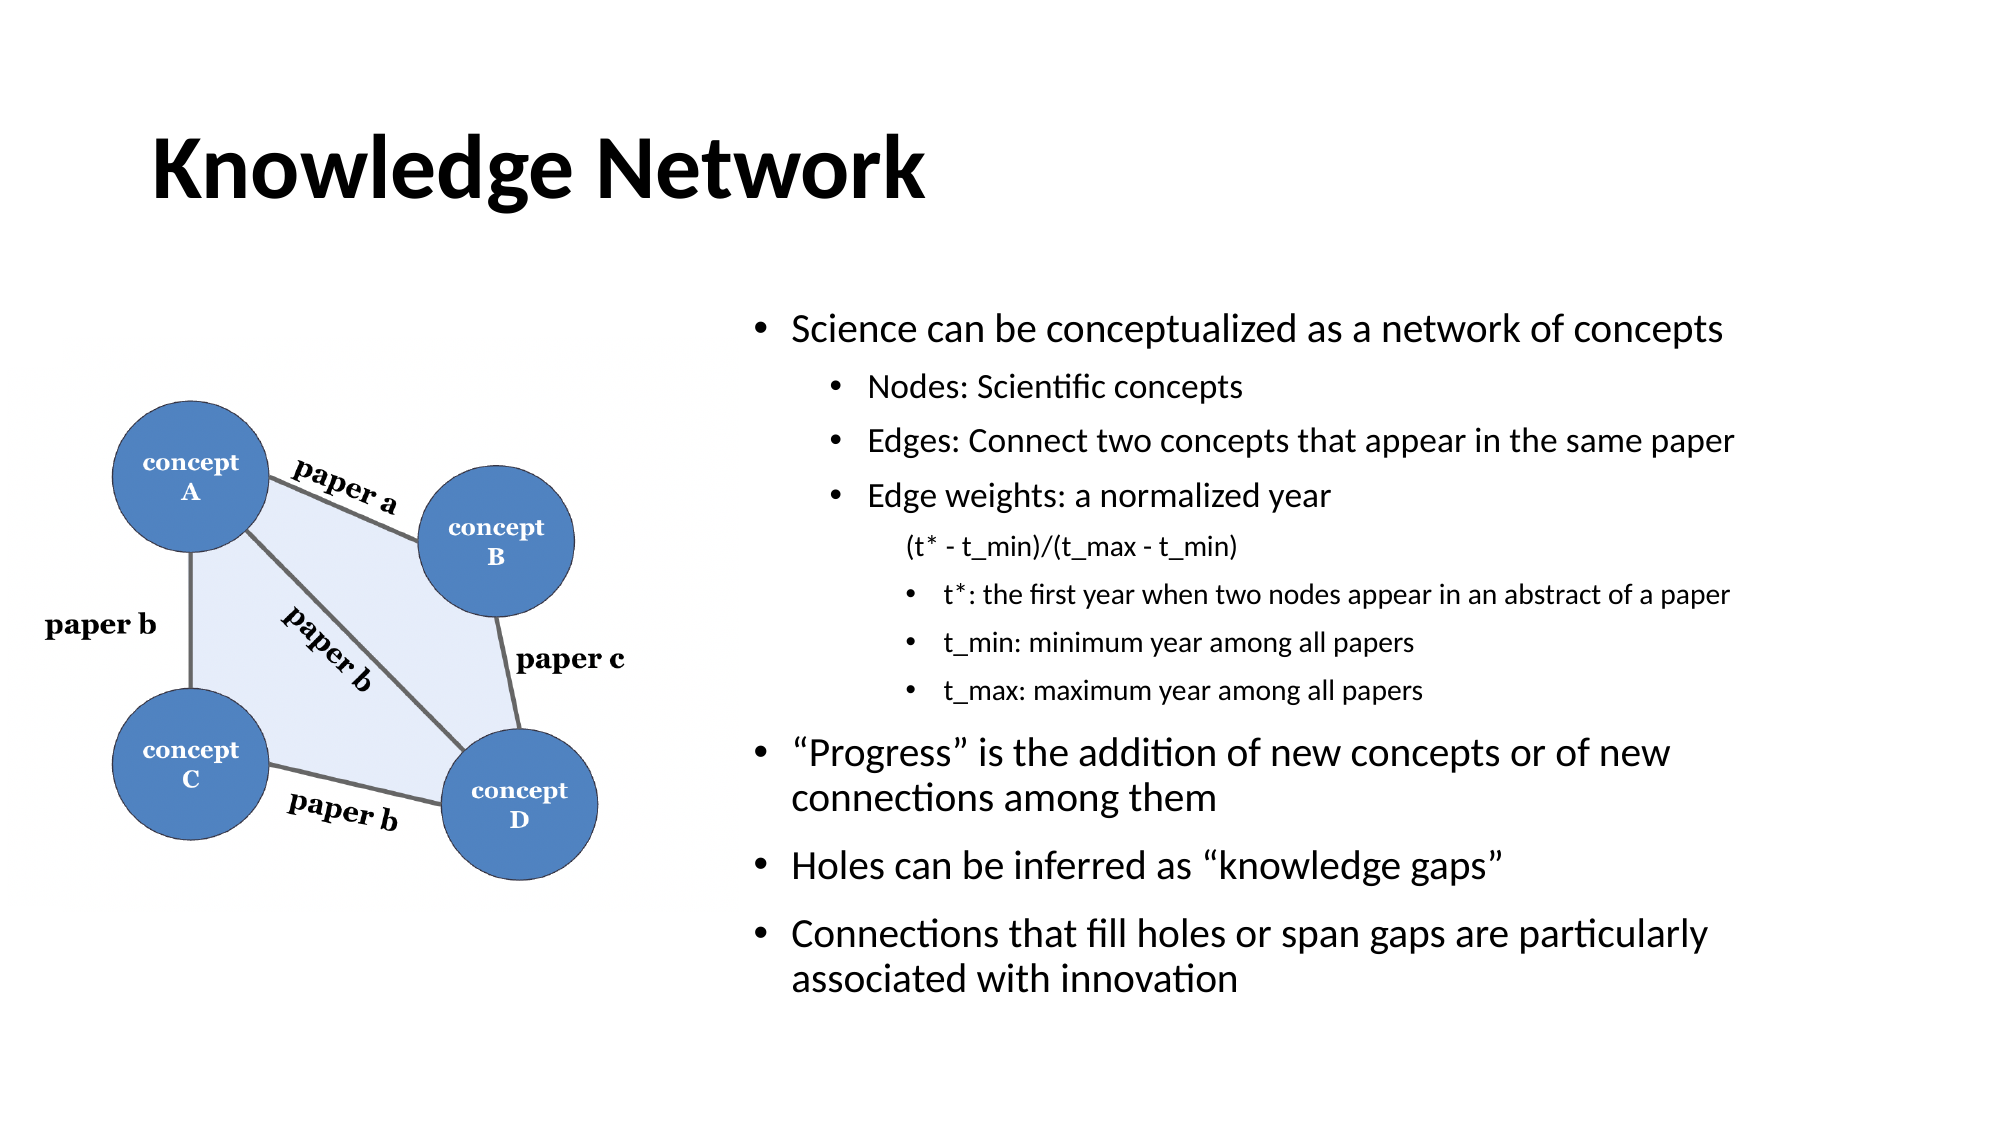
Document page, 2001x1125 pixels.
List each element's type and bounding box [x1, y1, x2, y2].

title [137, 59, 1863, 278]
list [738, 299, 1863, 1014]
picture [7, 337, 739, 912]
